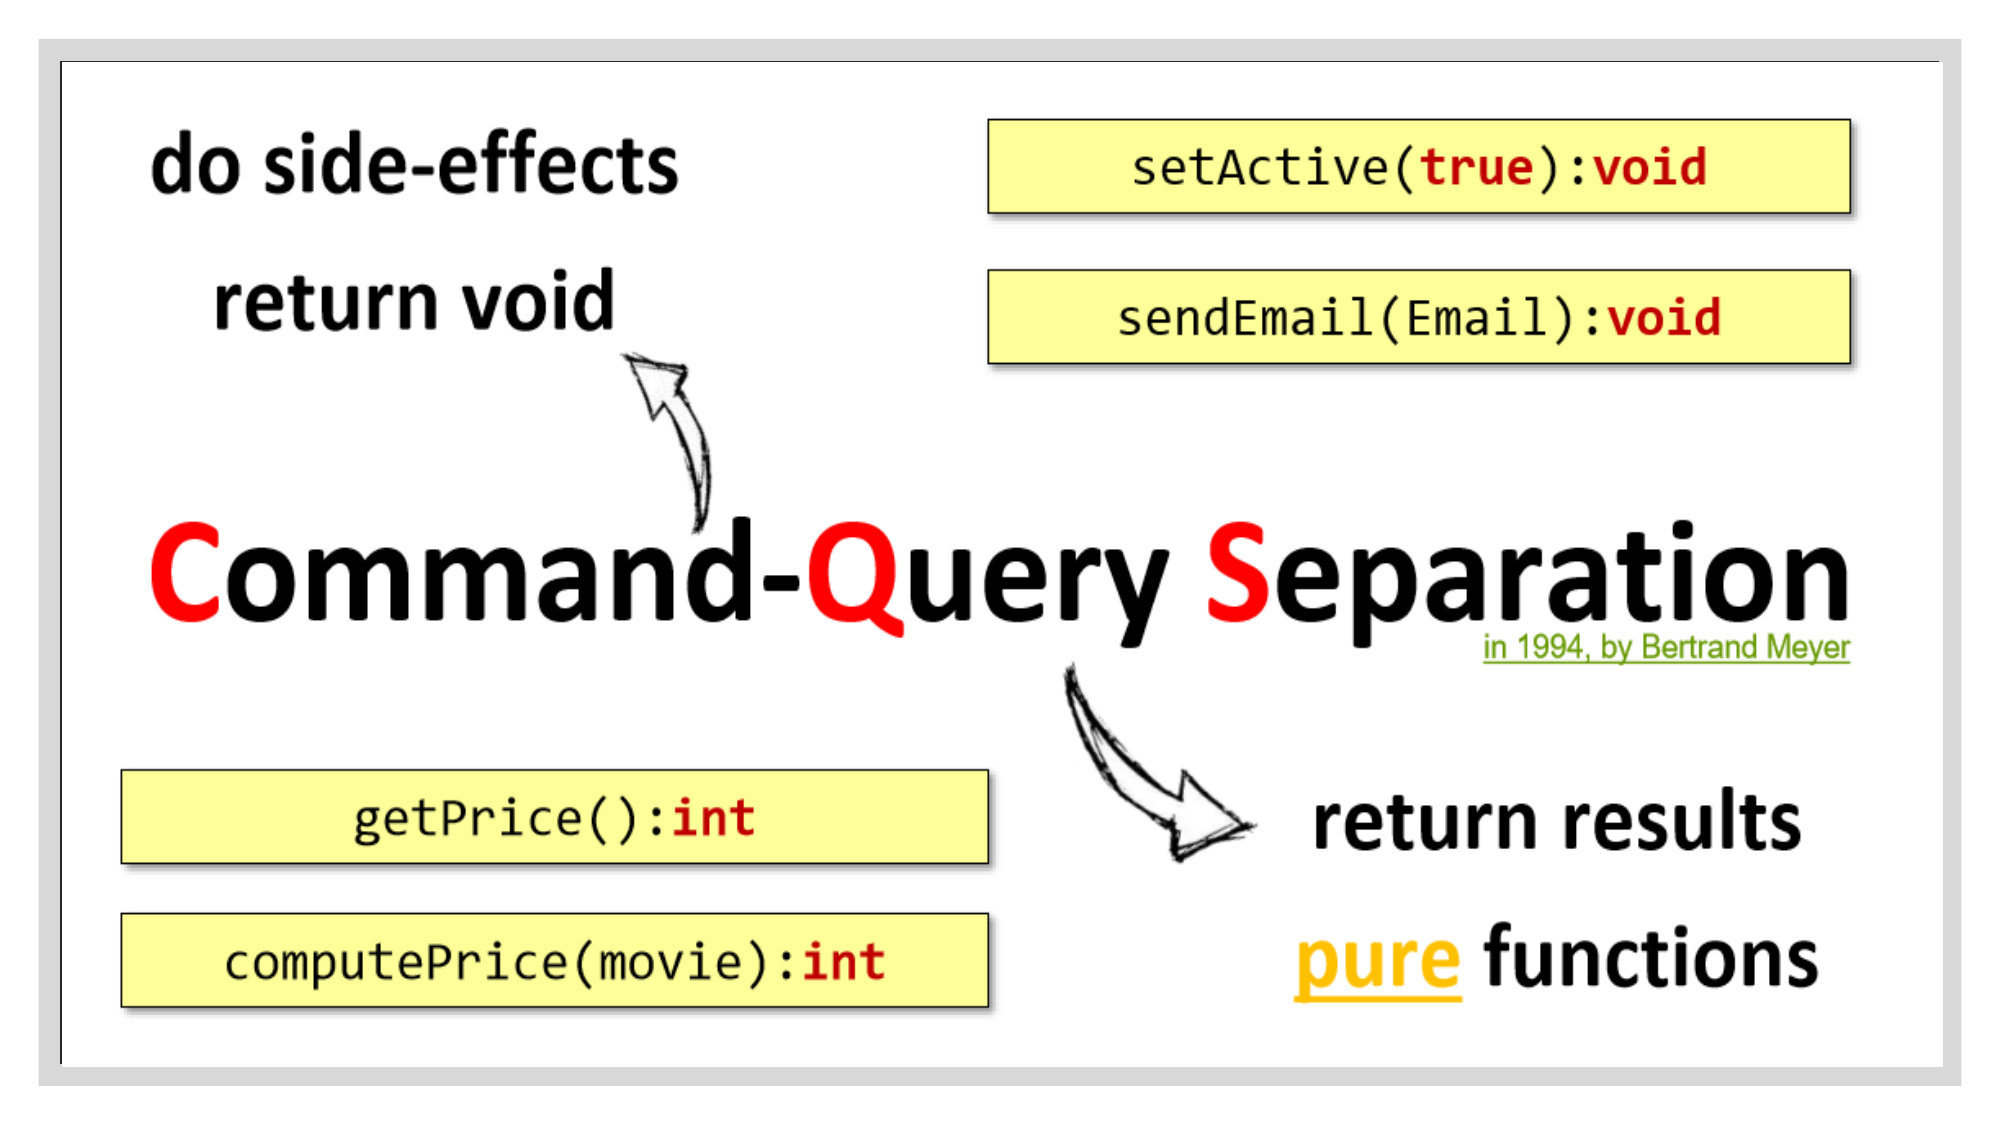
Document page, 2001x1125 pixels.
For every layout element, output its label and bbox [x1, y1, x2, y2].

picture [62, 62, 1943, 1067]
